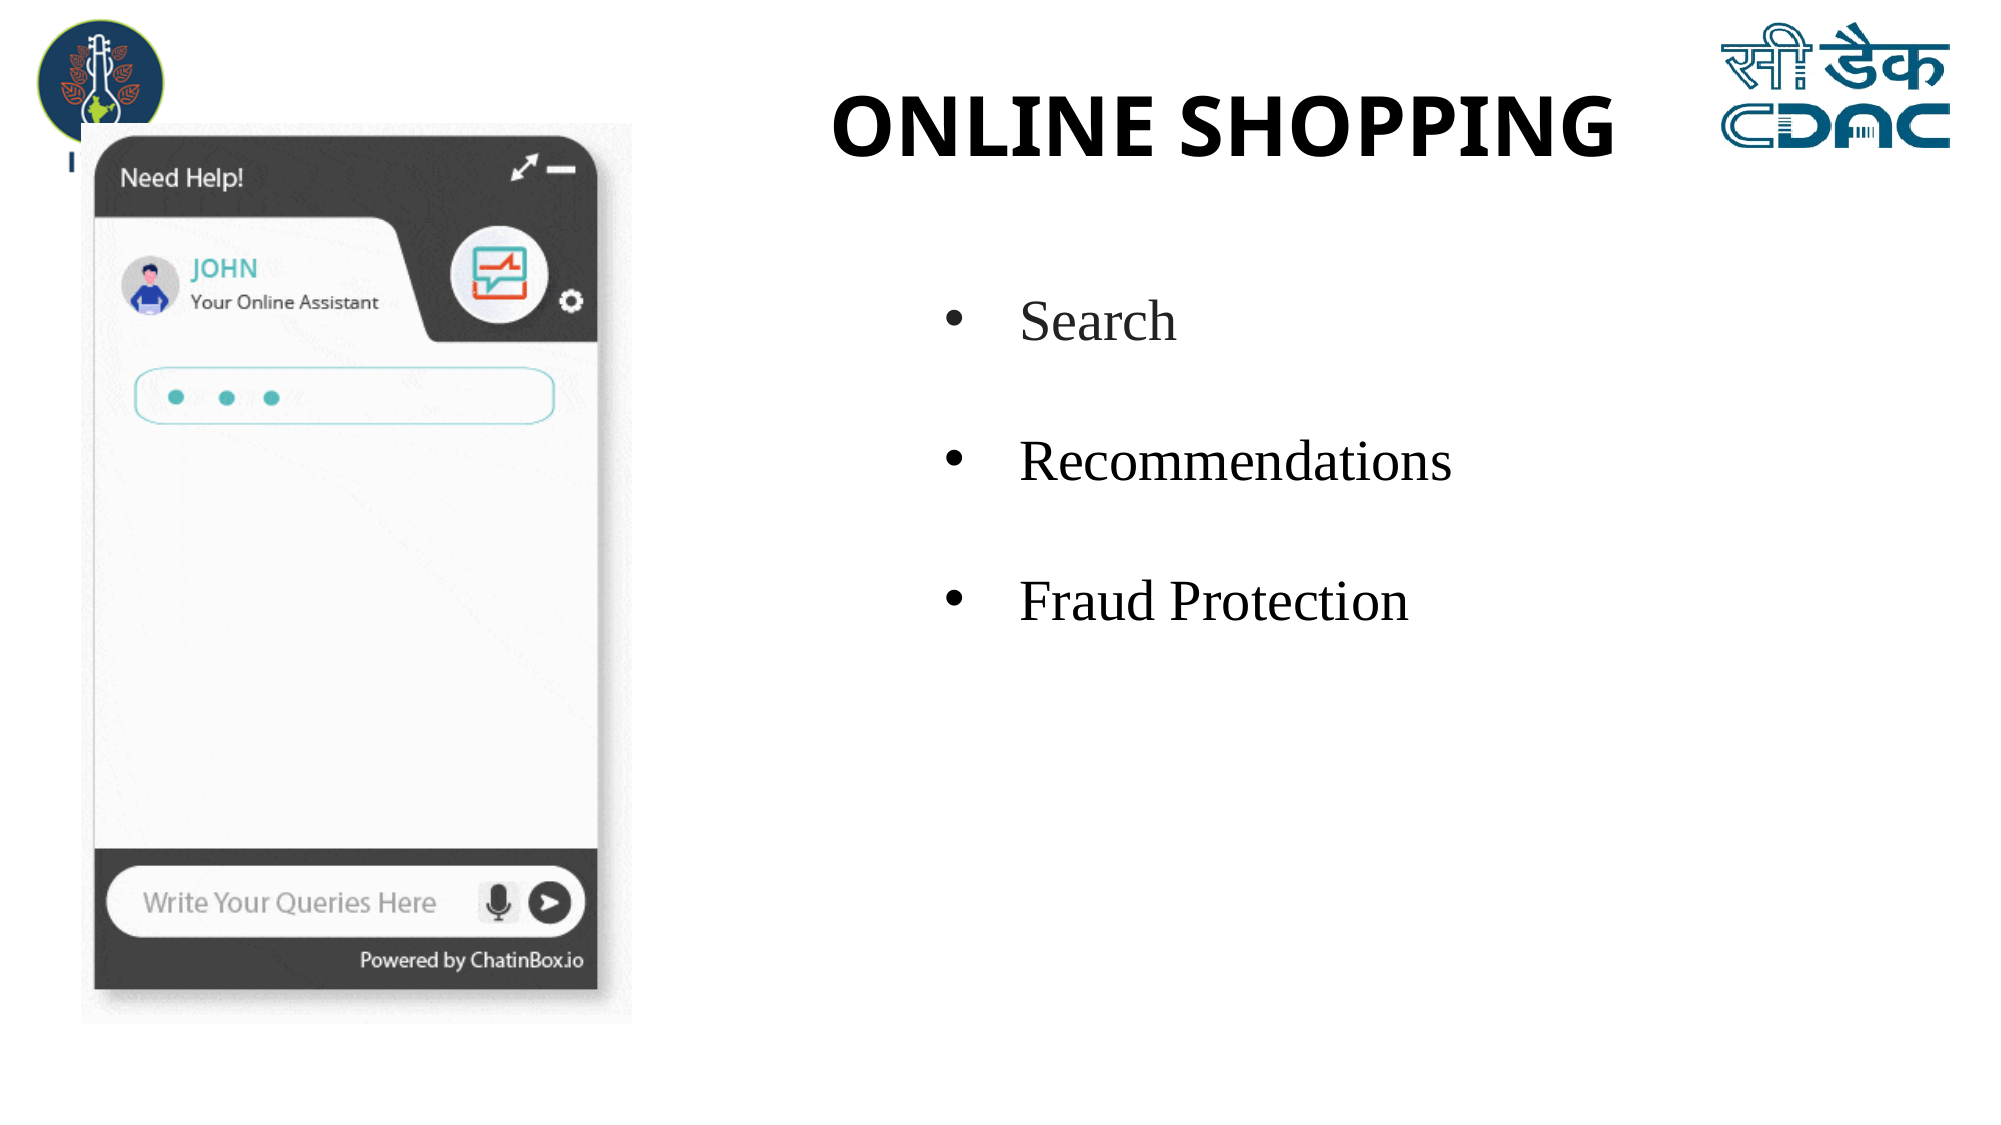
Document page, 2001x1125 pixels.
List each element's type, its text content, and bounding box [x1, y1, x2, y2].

text_box Search Recommendations Fraud Protection [929, 274, 1984, 644]
picture [1721, 22, 1950, 148]
text_box ONLINE SHOPPING [814, 65, 1700, 181]
picture [12, 10, 632, 1025]
picture [1721, 129, 1740, 148]
picture [1849, 114, 1880, 148]
